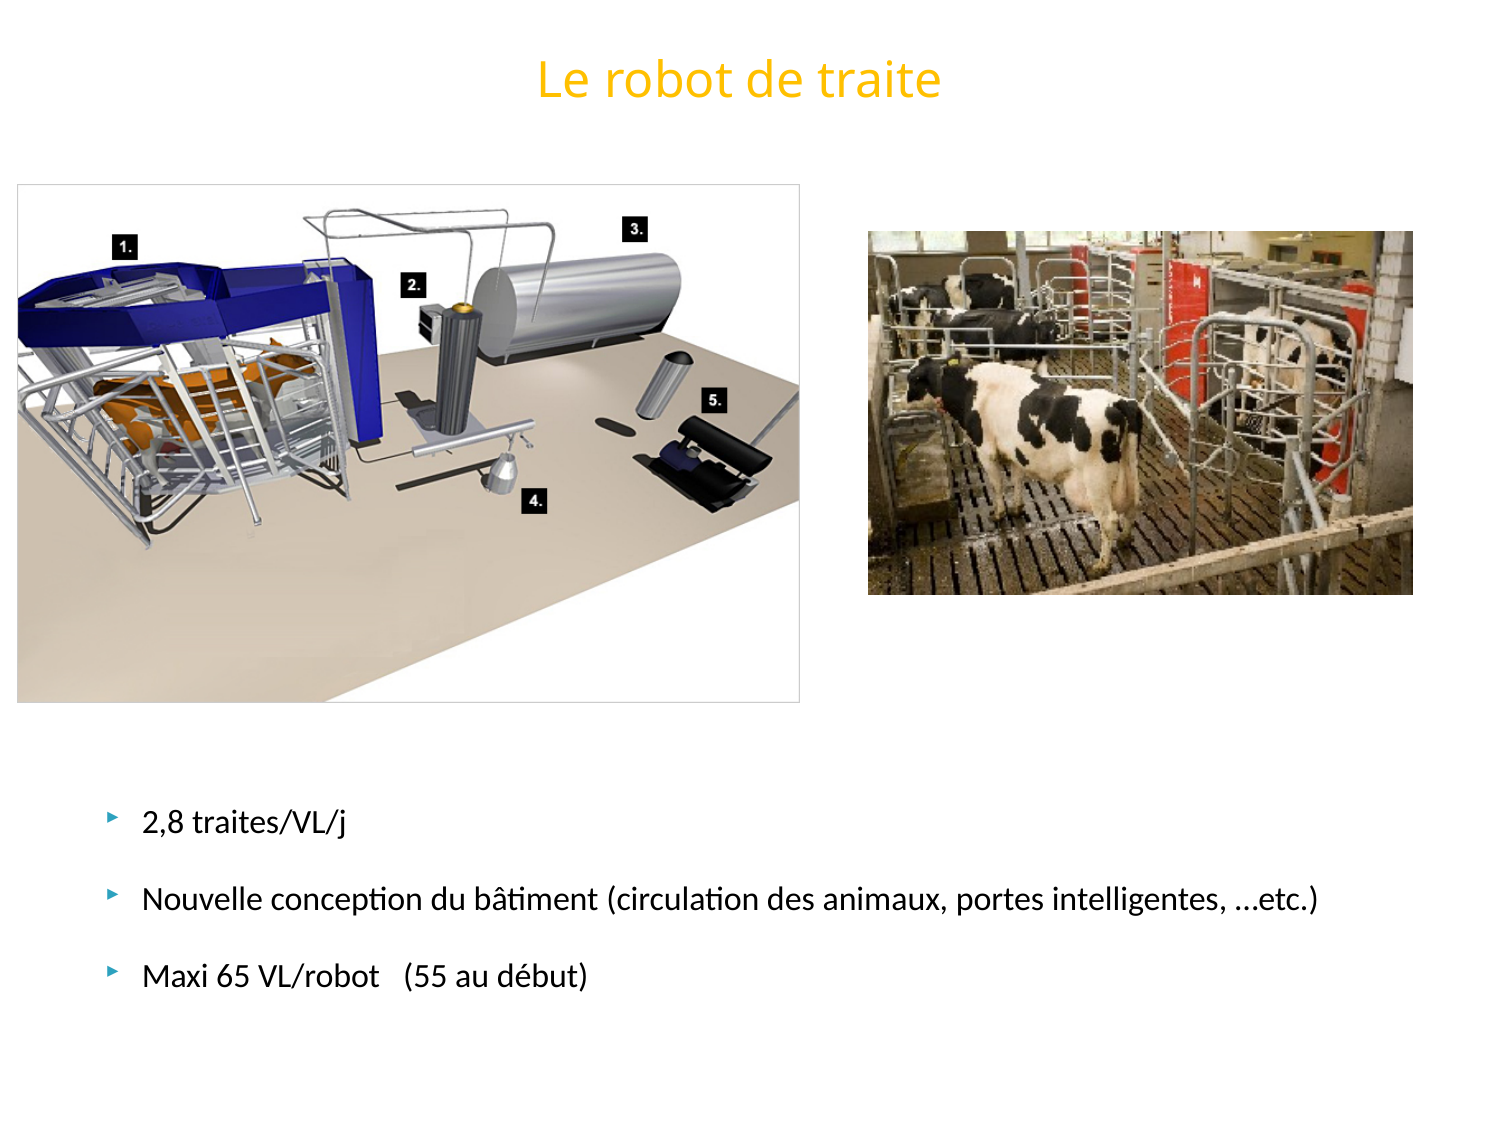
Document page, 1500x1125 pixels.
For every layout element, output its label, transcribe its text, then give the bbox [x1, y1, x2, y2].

picture [17, 184, 800, 703]
title Le robot de traite [64, 19, 1415, 135]
picture [867, 231, 1413, 596]
list 2,8 traites/VL/j Nouvelle conception du bâtiment (circulation des animaux, portes intelligentes, …etc.) Maxi 65 VL/robot (55 au début) [75, 800, 1425, 1005]
